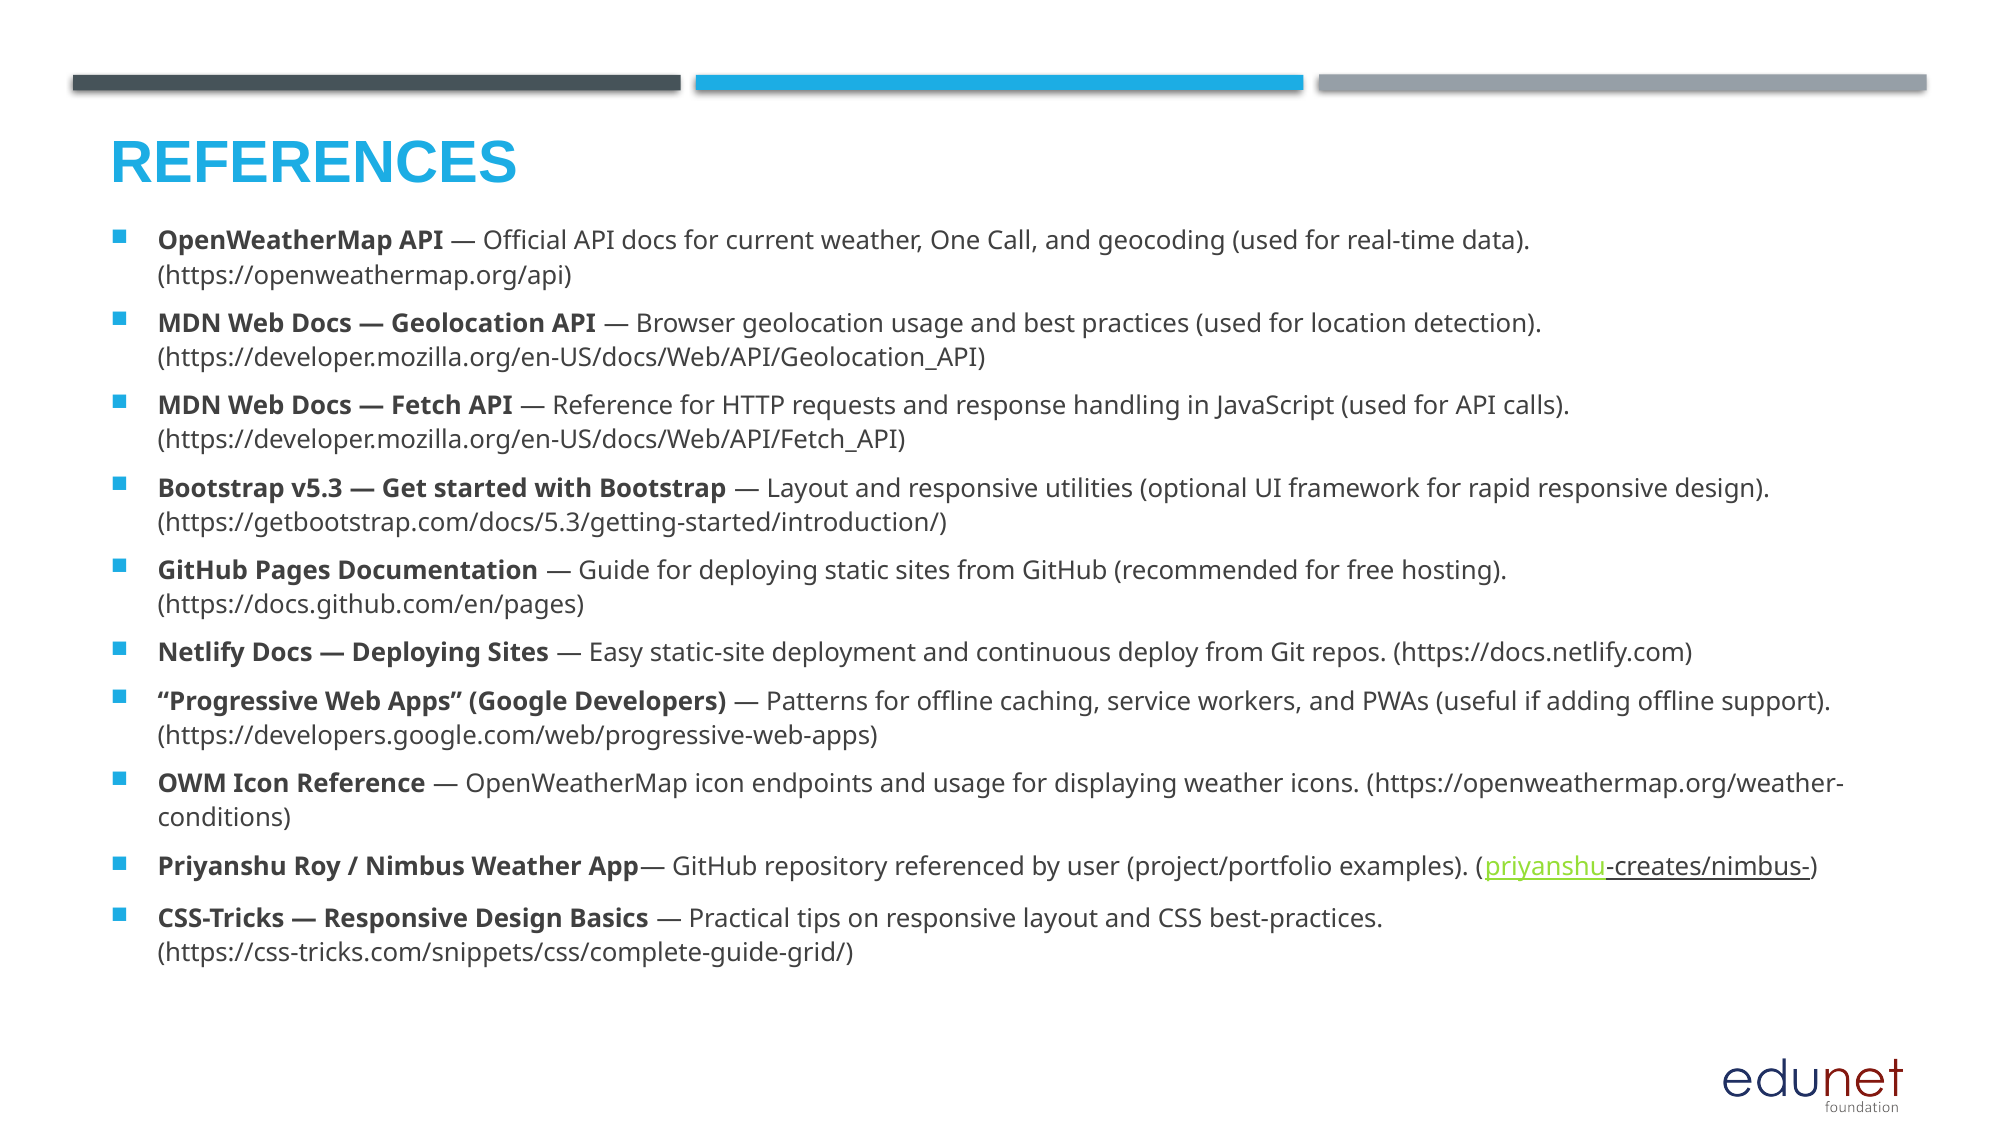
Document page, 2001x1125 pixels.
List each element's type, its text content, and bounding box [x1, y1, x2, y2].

title References [95, 115, 1905, 203]
list OpenWeatherMap API — Official API docs for current weather, One Call, and geocoding (used for real-time data). (https://openweathermap.org/api) MDN Web Docs — Geolocation API — Browser geolocation usage and best practices (used for location detection). (https://developer.mozilla.org/en-US/docs/Web/API/Geolocation_API) MDN Web Docs — Fetch API — Reference for HTTP requests and response handling in JavaScript (used for API calls). (https://developer.mozilla.org/en-US/docs/Web/API/Fetch_API) Bootstrap v5.3 — Get started with Bootstrap — Layout and responsive utilities (optional UI framework for rapid responsive design). (https://getbootstrap.com/docs/5.3/getting-started/introduction/) GitHub Pages Documentation — Guide for deploying static sites from GitHub (recommended for free hosting). (https://docs.github.com/en/pages) Netlify Docs — Deploying Sites — Easy static-site deployment and continuous deploy from Git repos. (https://docs.netlify.com) “Progressive Web Apps” (Google Developers) — Patterns for offline caching, service workers, and PWAs (useful if adding offline support). (https://developers.google.com/web/progressive-web-apps) OWM Icon Reference — OpenWeatherMap icon endpoints and usage for displaying weather icons. (https://openweathermap.org/weather-conditions) Priyanshu Roy / Nimbus Weather App— GitHub repository referenced by user (project/portfolio examples). (priyanshu-creates/nimbus-) CSS-Tricks — Responsive Design Basics — Practical tips on responsive layout and CSS best-practices. (https://css-tricks.com/snippets/css/complete-guide-grid/) [95, 213, 1905, 981]
picture [1719, 1056, 1905, 1116]
